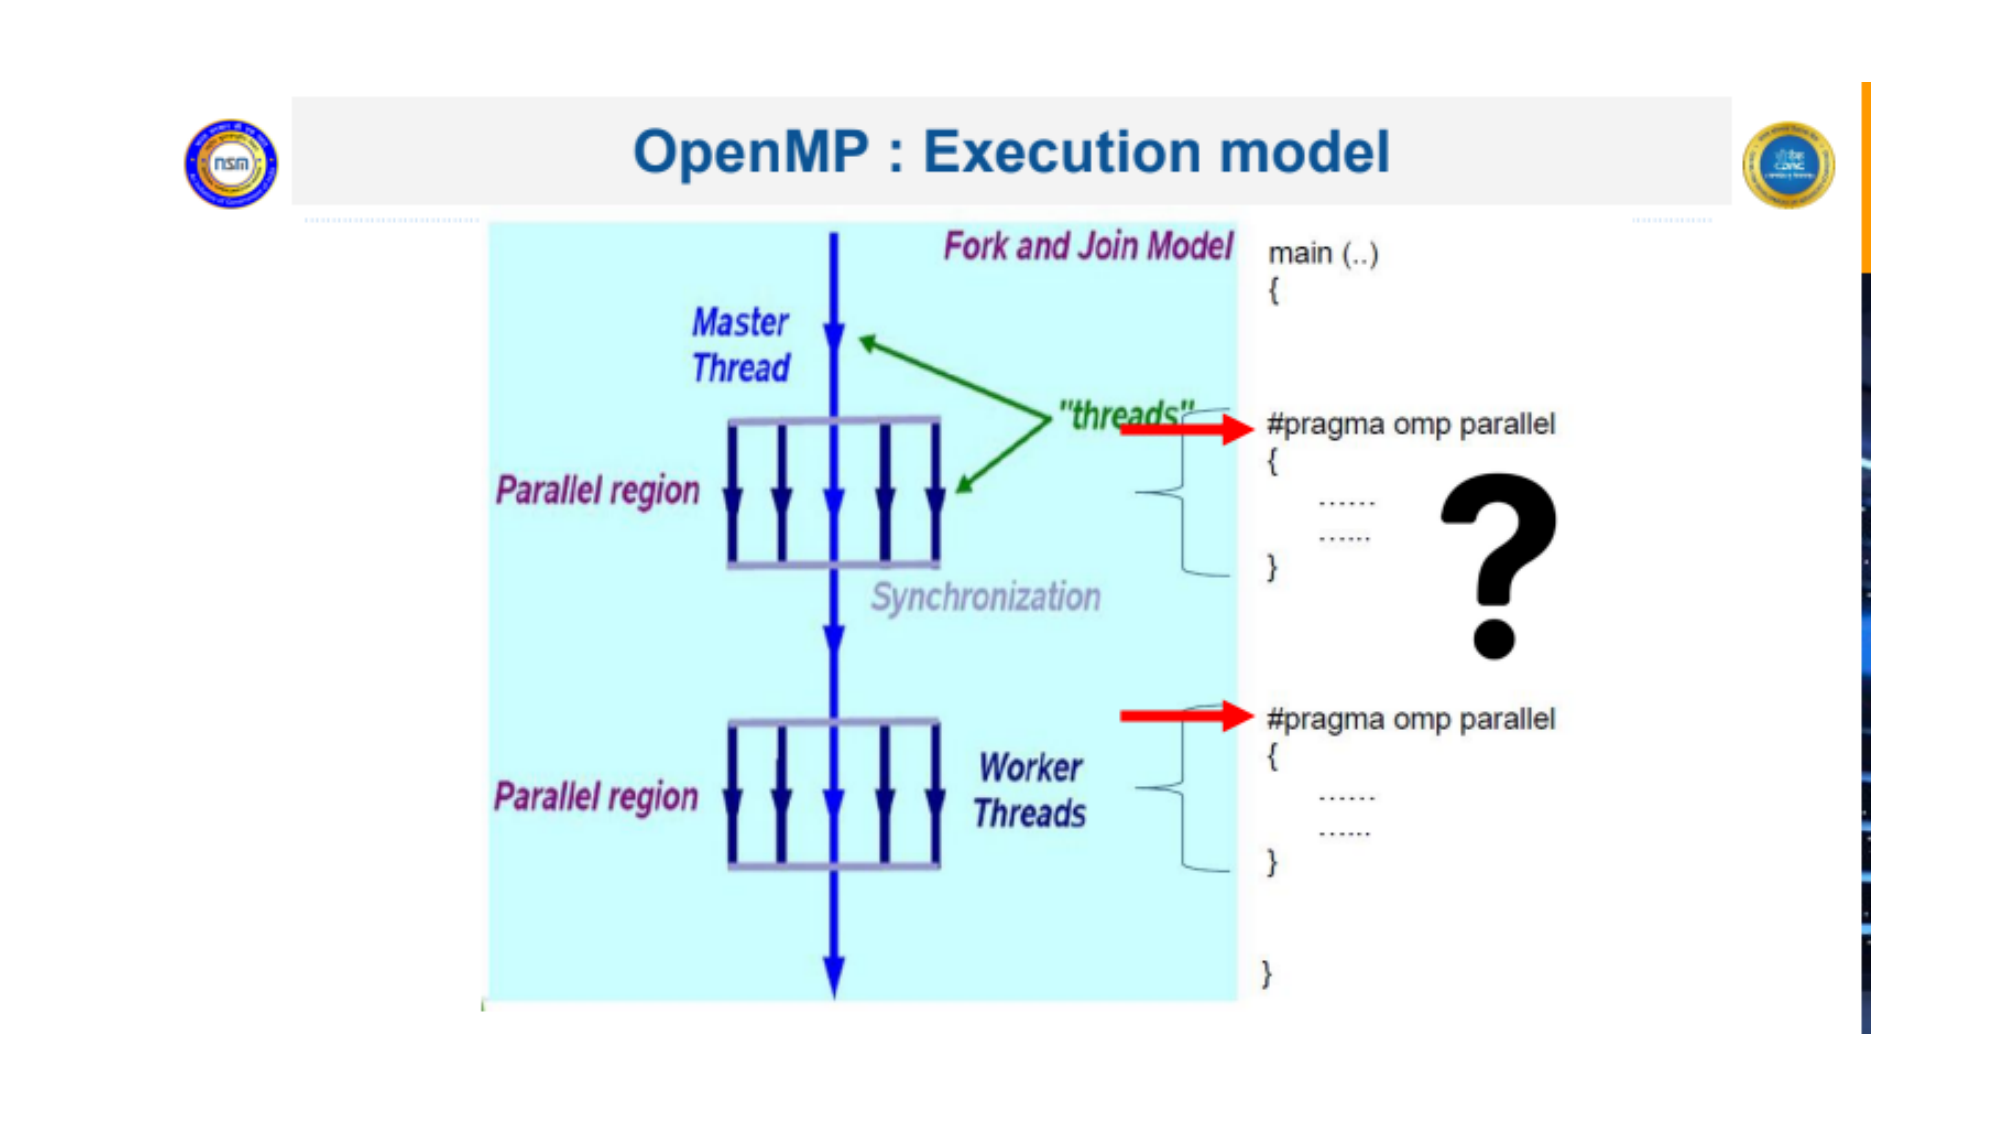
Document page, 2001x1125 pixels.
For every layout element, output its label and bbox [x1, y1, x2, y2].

picture [145, 82, 1871, 1034]
